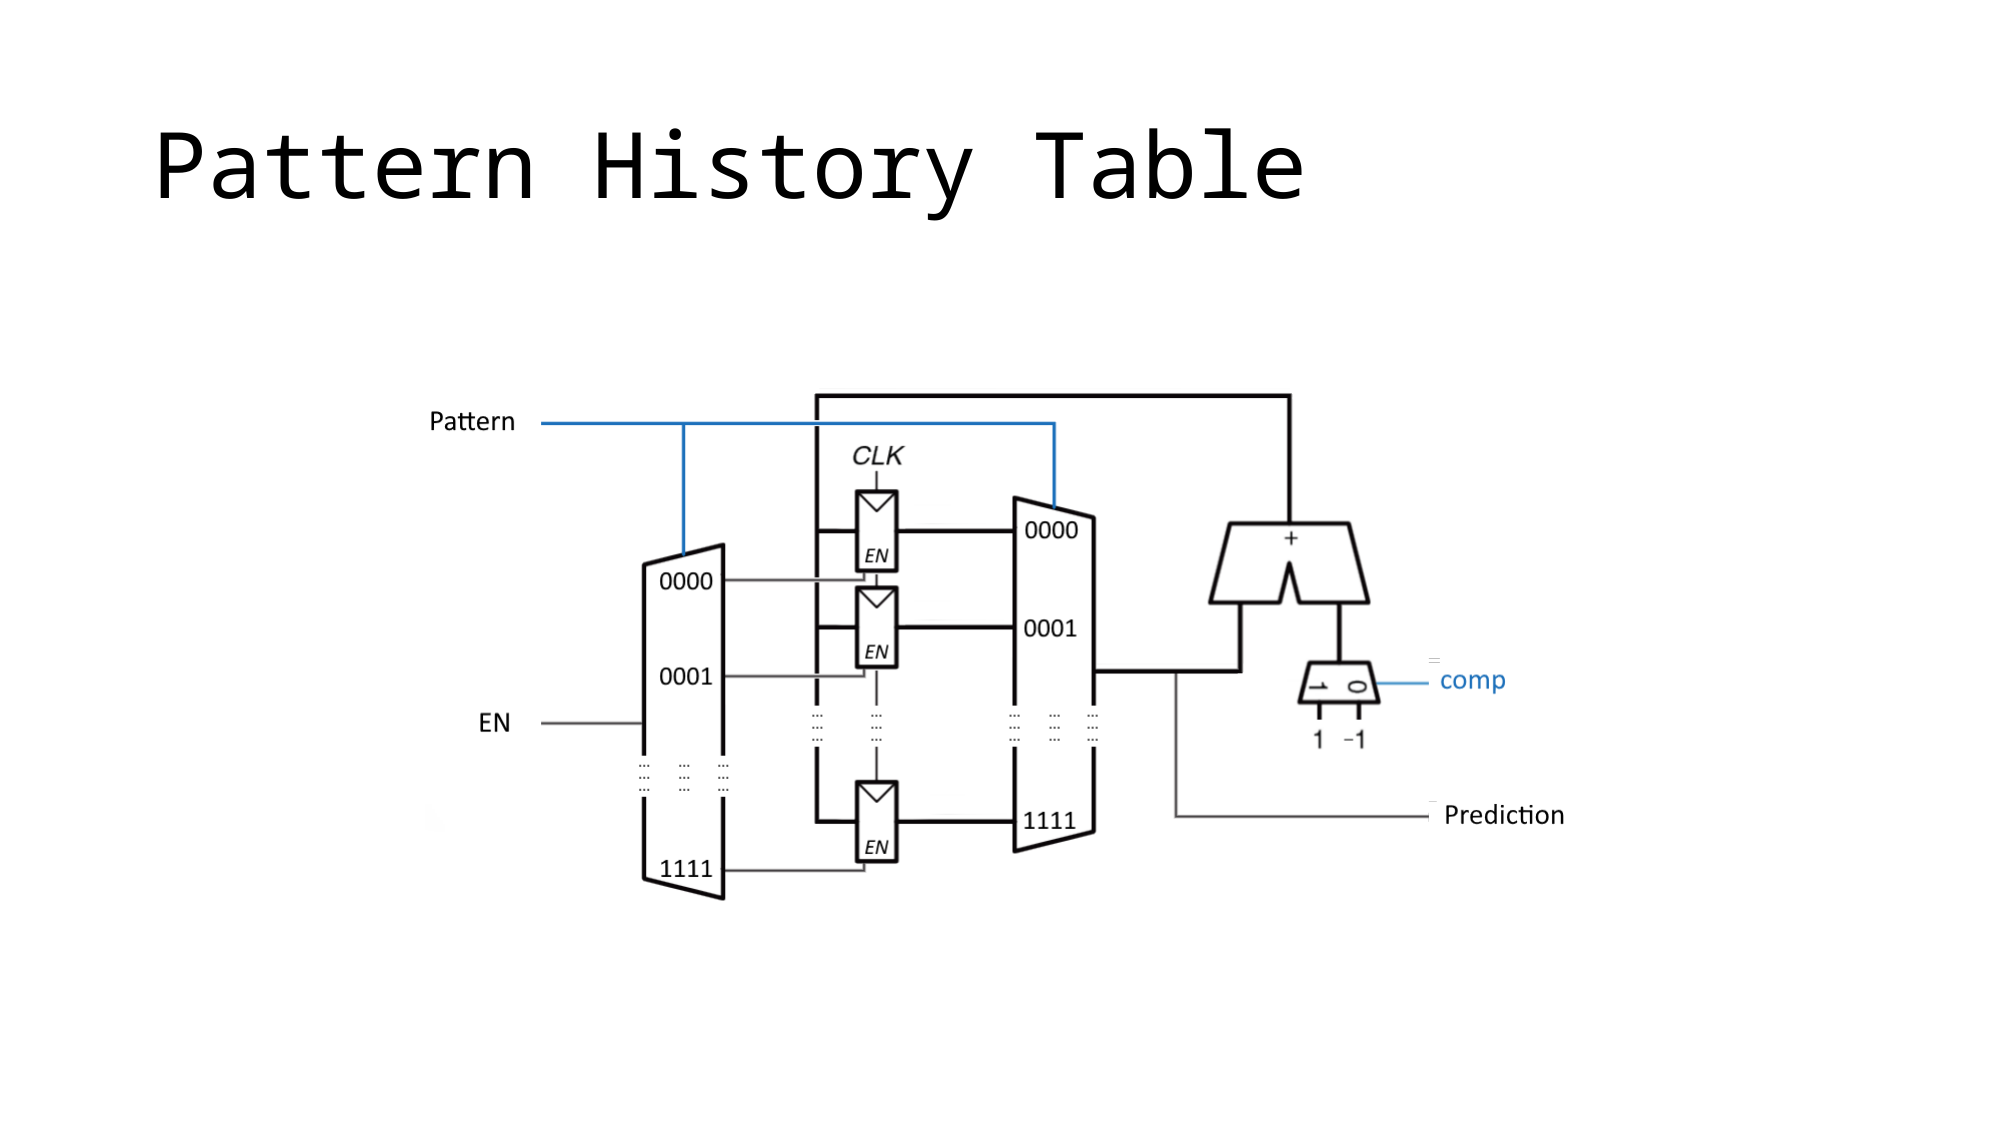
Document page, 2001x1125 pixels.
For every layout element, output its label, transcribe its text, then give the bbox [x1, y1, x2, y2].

title Pattern History Table [137, 59, 1863, 278]
picture [410, 355, 1589, 927]
